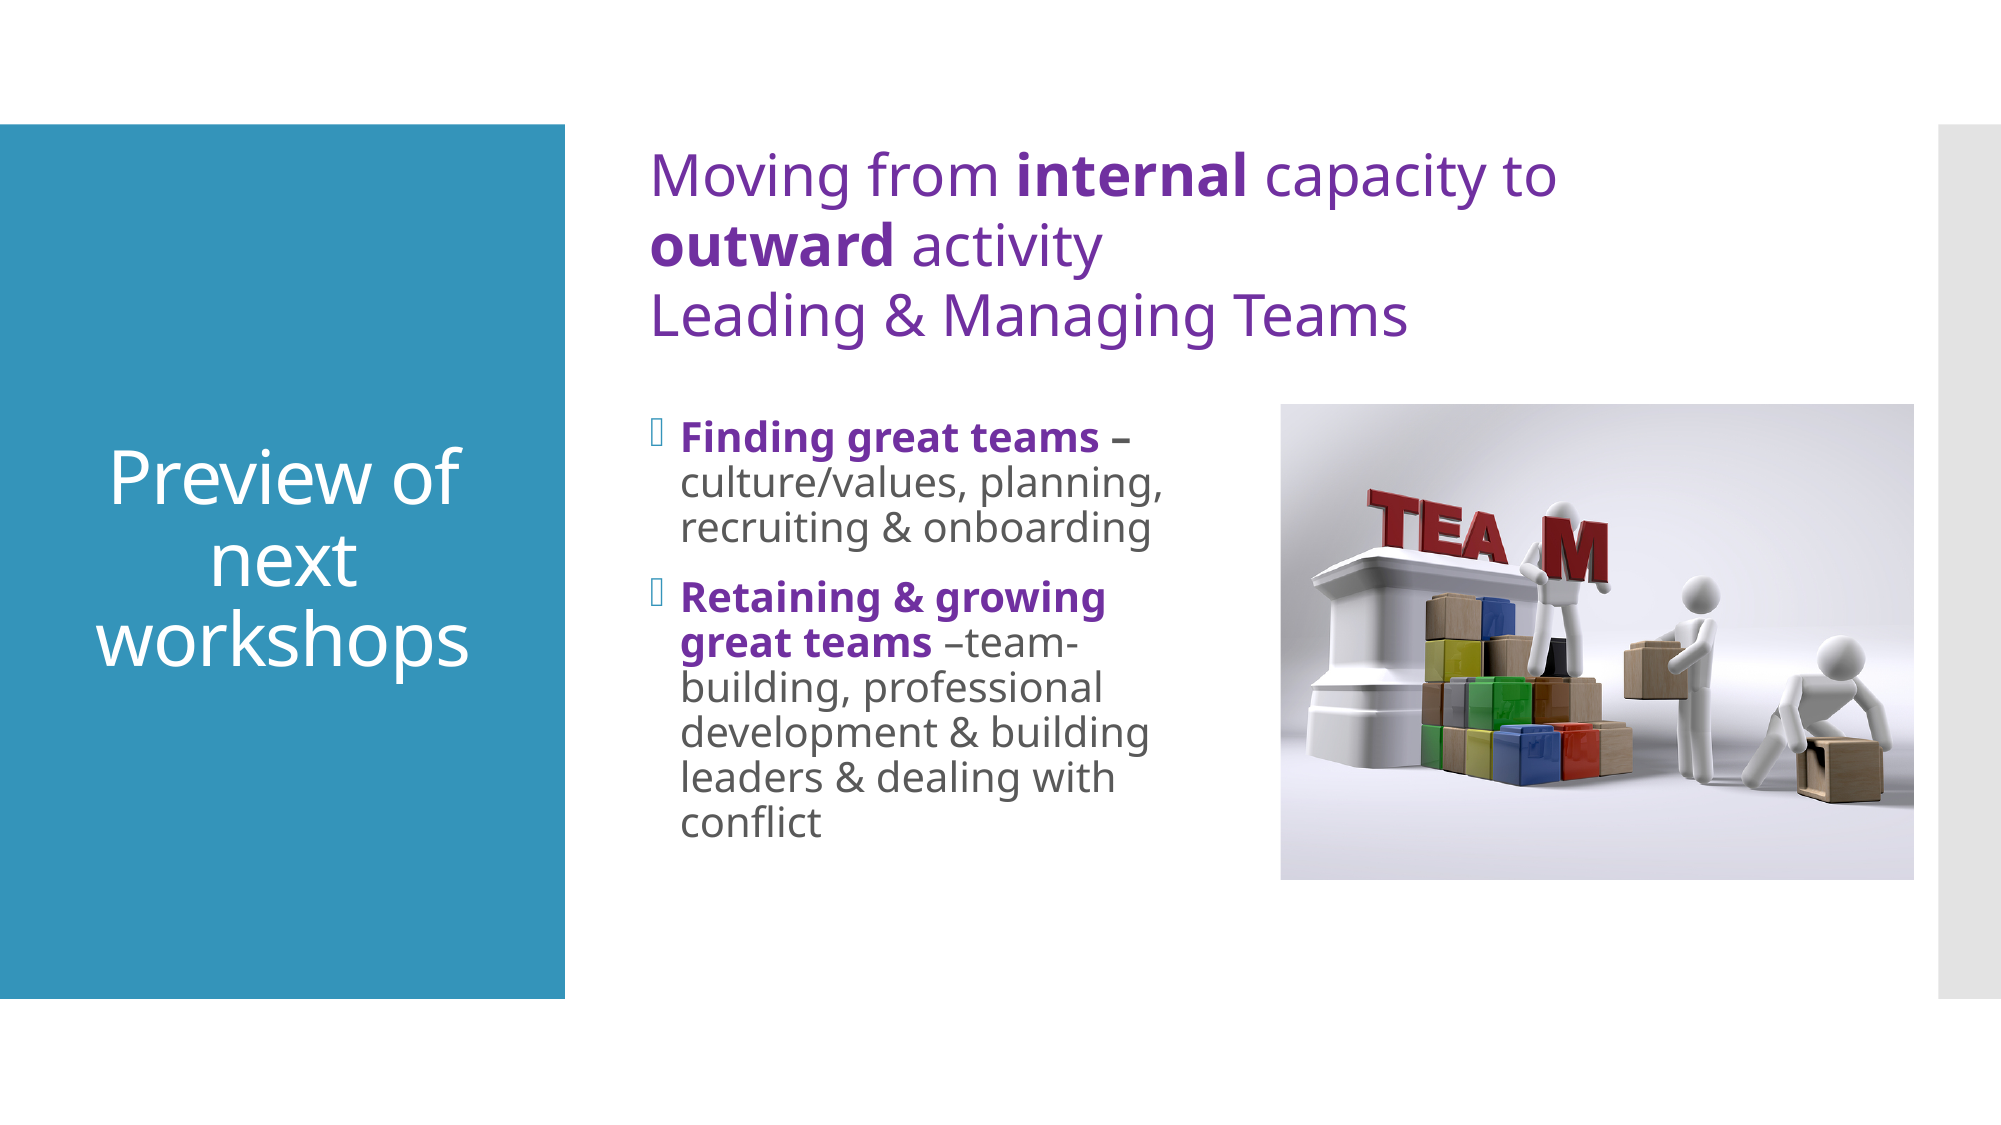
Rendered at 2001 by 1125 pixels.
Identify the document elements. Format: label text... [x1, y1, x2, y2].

title Preview of next workshops [41, 184, 525, 940]
picture [1280, 404, 1921, 880]
list Finding great teams – culture/values, planning, recruiting & onboarding Retaining & growing great teams –team-building, professional development & building leaders & dealing with conflict [634, 356, 1183, 982]
text_box Moving from internal capacity to outward activity Leading & Managing Teams [634, 131, 1635, 356]
